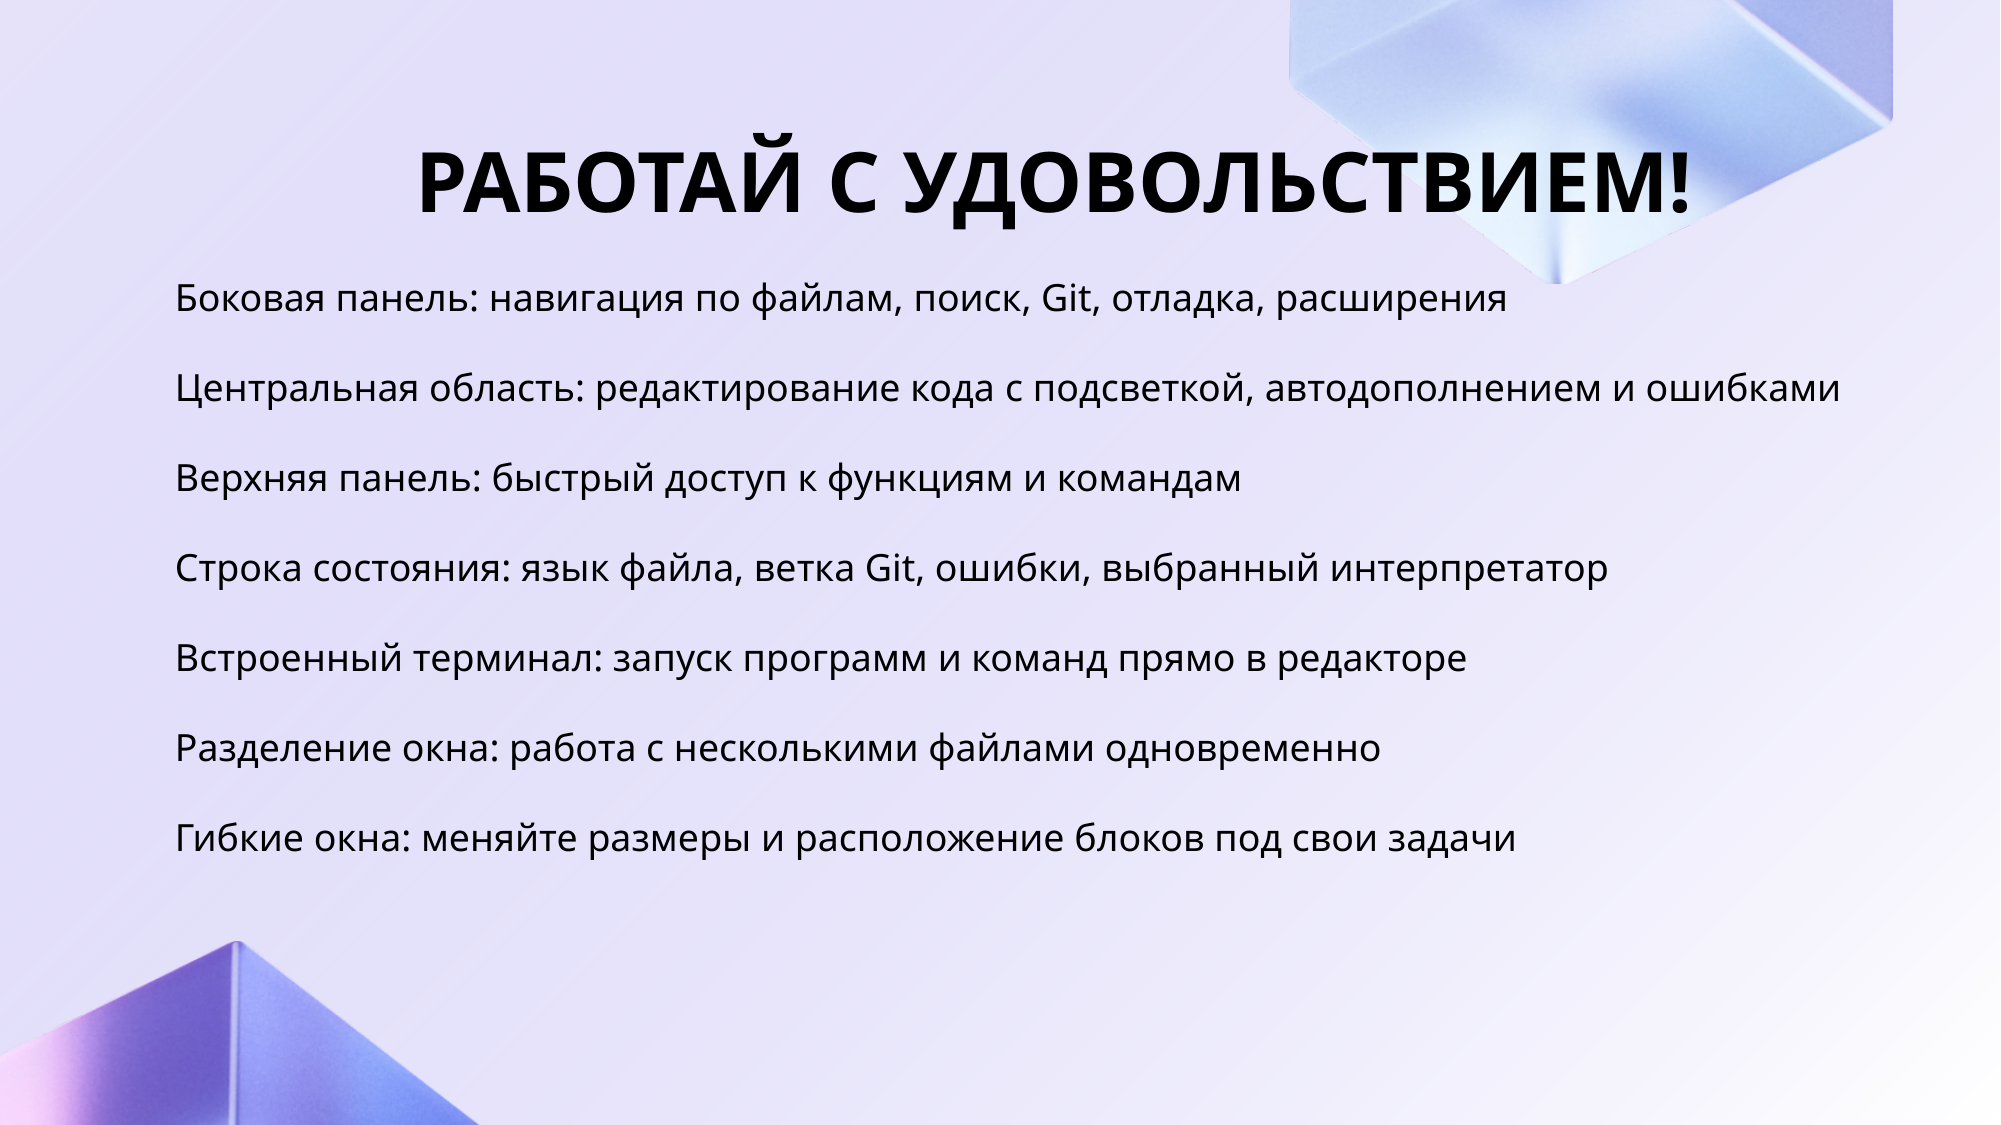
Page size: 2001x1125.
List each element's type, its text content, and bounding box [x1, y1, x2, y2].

text_box Боковая панель: навигация по файлам, поиск, Git, отладка, расширения Центральная область: редактирование кода с подсветкой, автодополнением и ошибками Верхняя панель: быстрый доступ к функциям и командам Строка состояния: язык файла, ветка Git, ошибки, выбранный интерпретатор Встроенный терминал: запуск программ и команд прямо в редакторе Разделение окна: работа с несколькими файлами одновременно Гибкие окна: меняйте размеры и расположение блоков под свои задачи [160, 266, 1908, 928]
picture [0, 937, 518, 1125]
picture [1283, 0, 1893, 266]
title РАБОТАЙ С УДОВОЛЬСТВИЕМ! [303, 115, 1827, 243]
